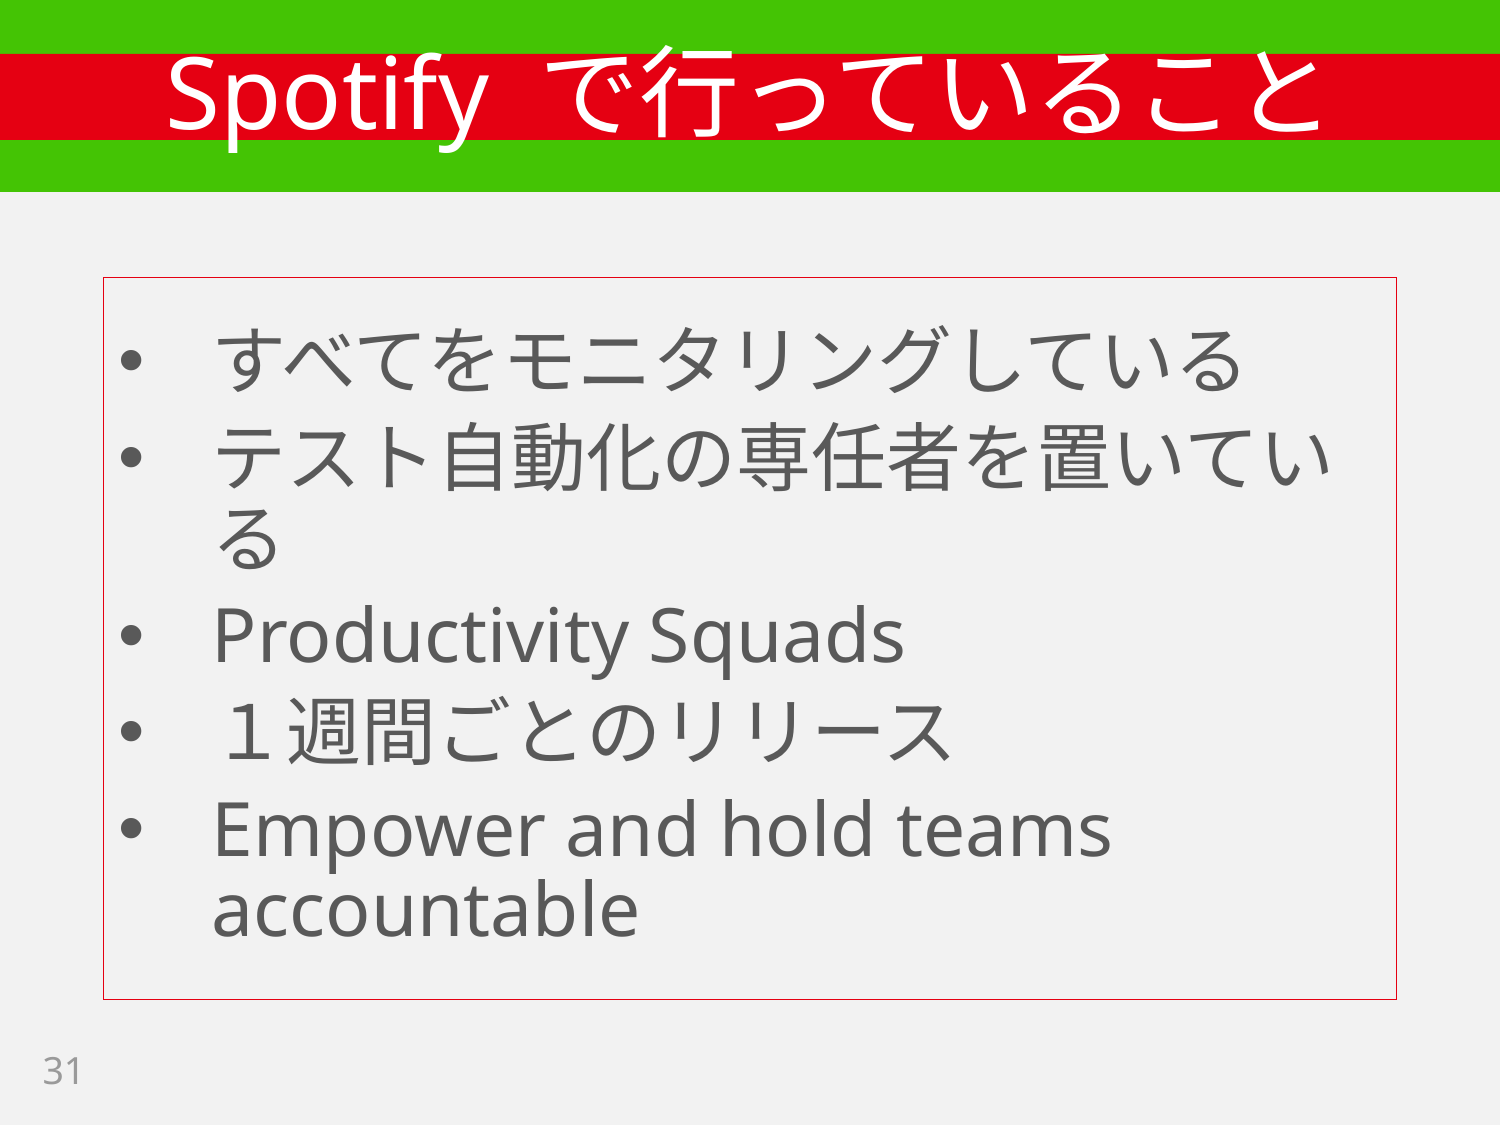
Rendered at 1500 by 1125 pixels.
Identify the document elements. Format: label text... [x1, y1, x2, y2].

slide_number 31 [27, 1042, 146, 1102]
list すべてをモニタリングしている テスト自動化の専任者を置いている Productivity Squads １週間ごとのリリース Empower and hold teams accountable [103, 277, 1397, 1000]
title Spotify で行っていること [0, 53, 1500, 140]
